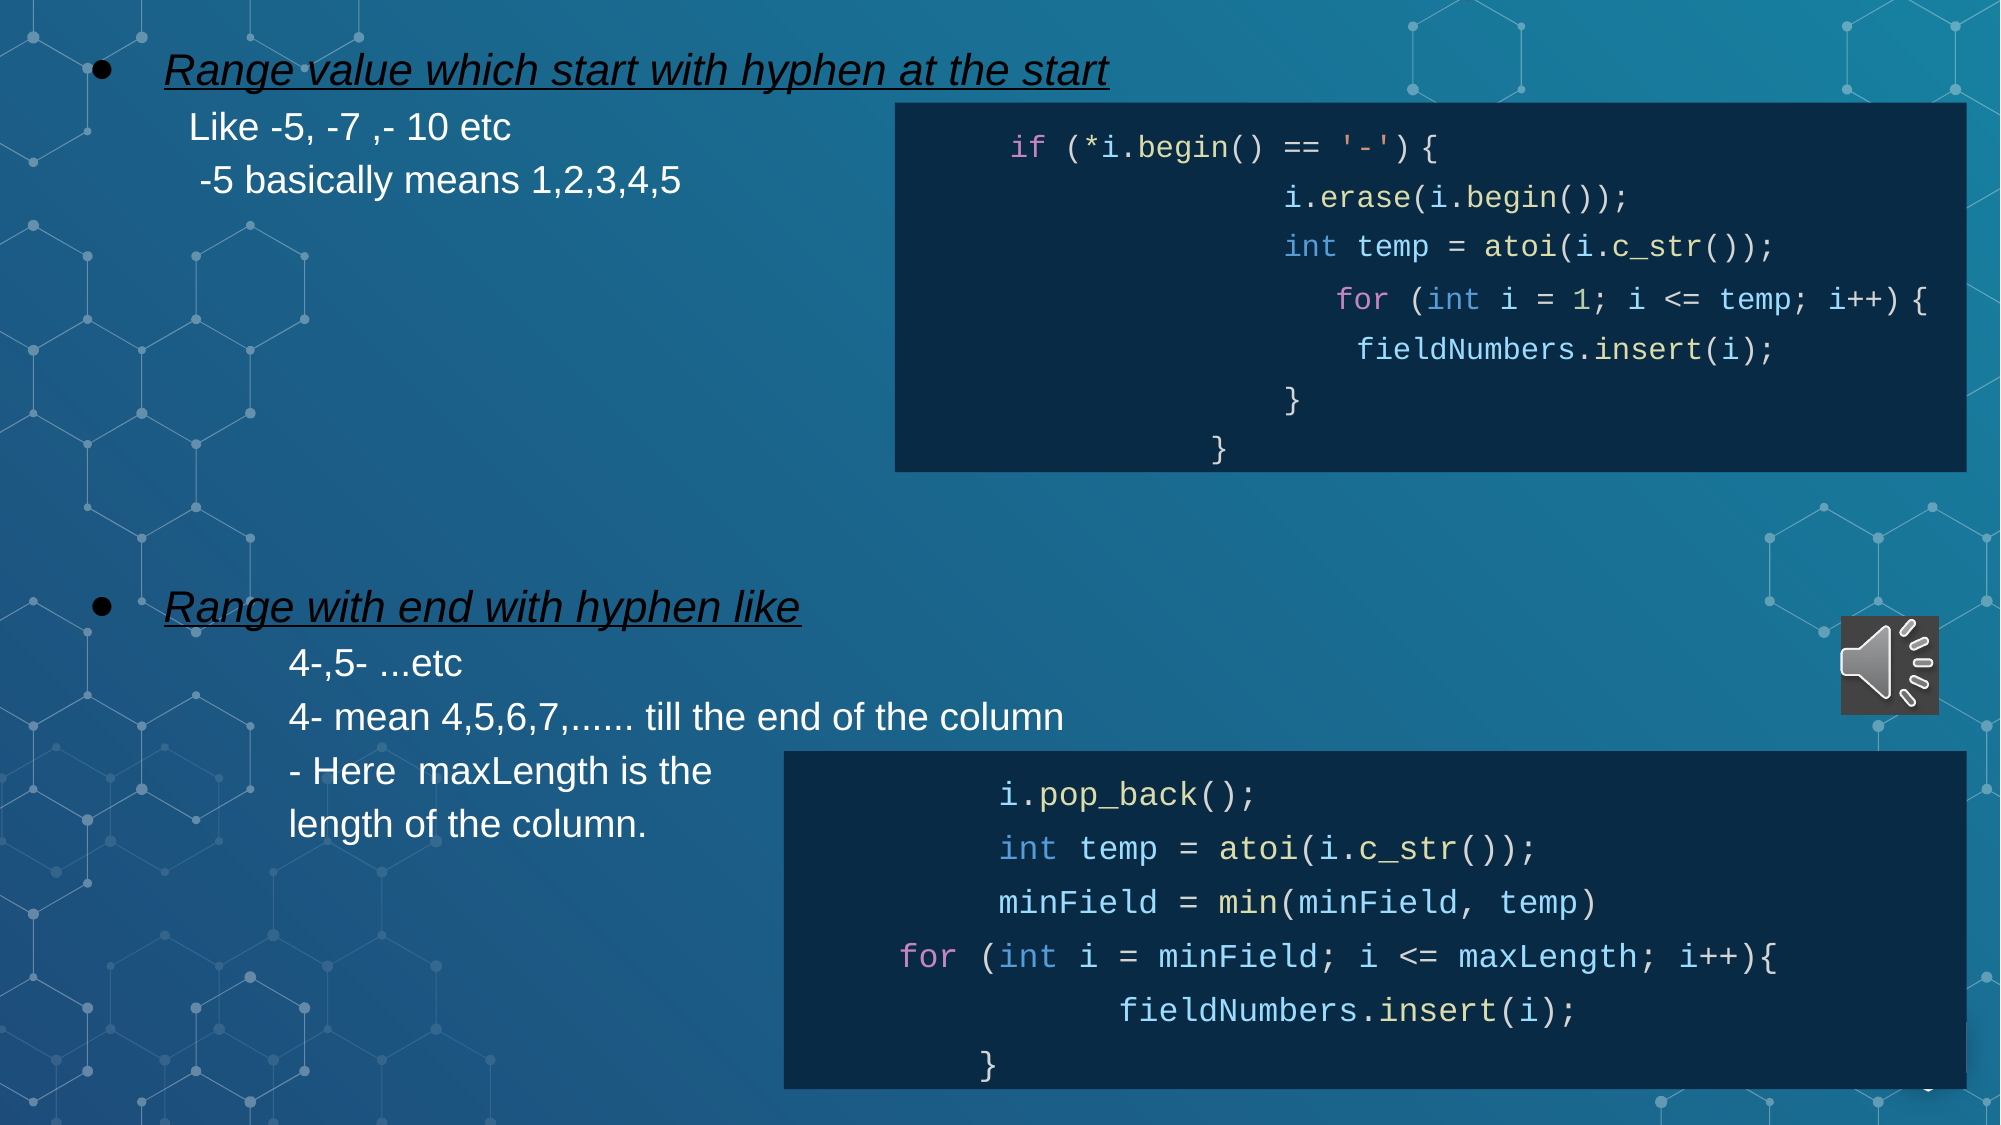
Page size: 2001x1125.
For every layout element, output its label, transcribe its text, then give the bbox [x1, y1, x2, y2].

text_box Range value which start with hyphen at the start Like -5, -7 ,- 10 etc -5 basically means 1,2,3,4,5 [73, 25, 1214, 209]
text_box Range with end with hyphen like 4-,5- ...etc 4- mean 4,5,6,7,...... till the end of the column - Here maxLength is the length of the column. [73, 562, 1146, 853]
text_box if (*i.begin() == '-') { i.erase(i.begin()); int temp = atoi(i.c_str()); for (int i = 1; i <= temp; i++) { fieldNumbers.insert(i); } } [893, 100, 1969, 474]
picture [1839, 615, 1940, 716]
text_box i.pop_back(); int temp = atoi(i.c_str()); minField = min(minField, temp) for (int i = minField; i <= maxLength; i++){ fieldNumbers.insert(i); } [782, 749, 1969, 1091]
